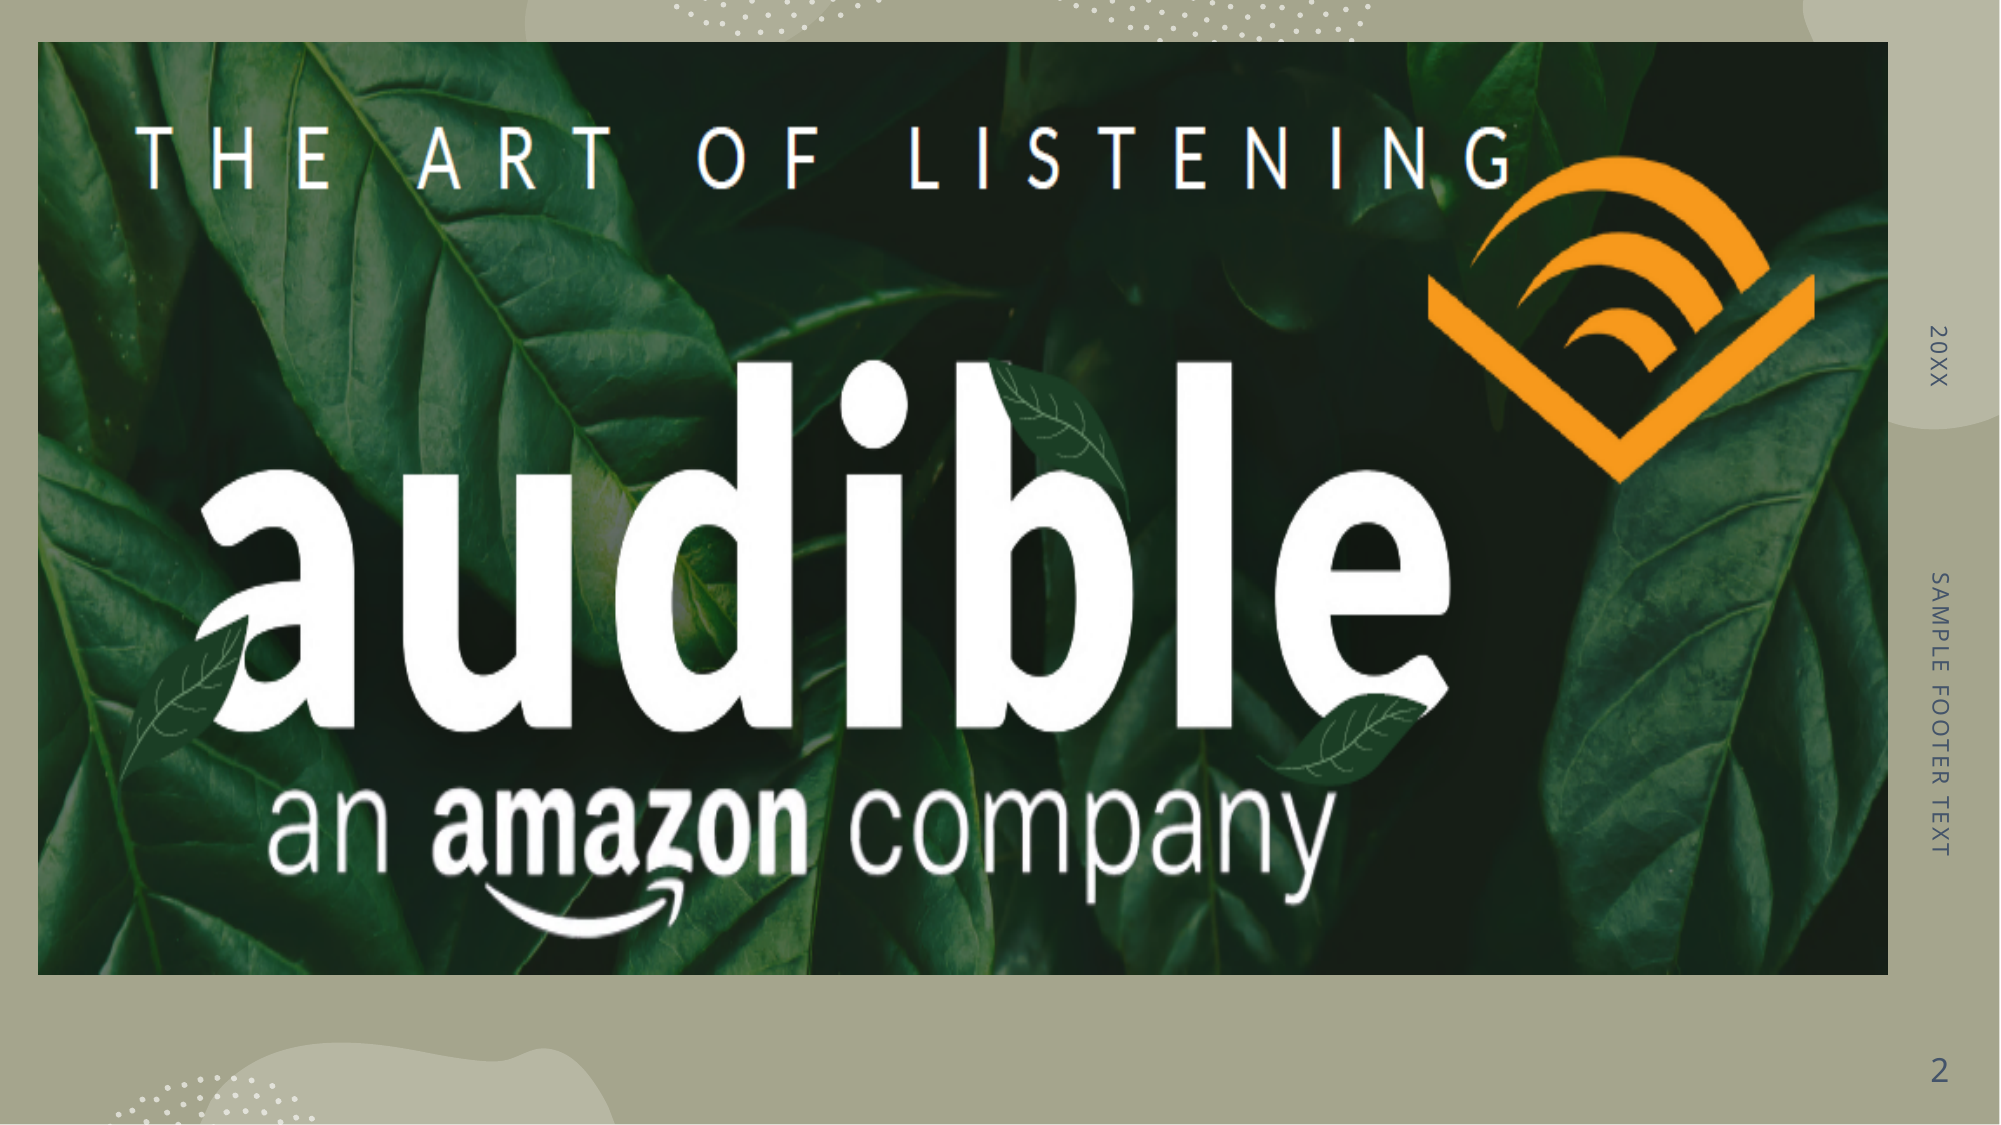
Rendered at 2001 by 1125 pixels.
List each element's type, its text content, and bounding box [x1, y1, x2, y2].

slide_number 2 [1887, 1019, 1993, 1125]
slide_number 20XX [1887, 26, 1993, 402]
picture [38, 42, 1888, 975]
footer Sample Footer Text [1887, 413, 1993, 1014]
